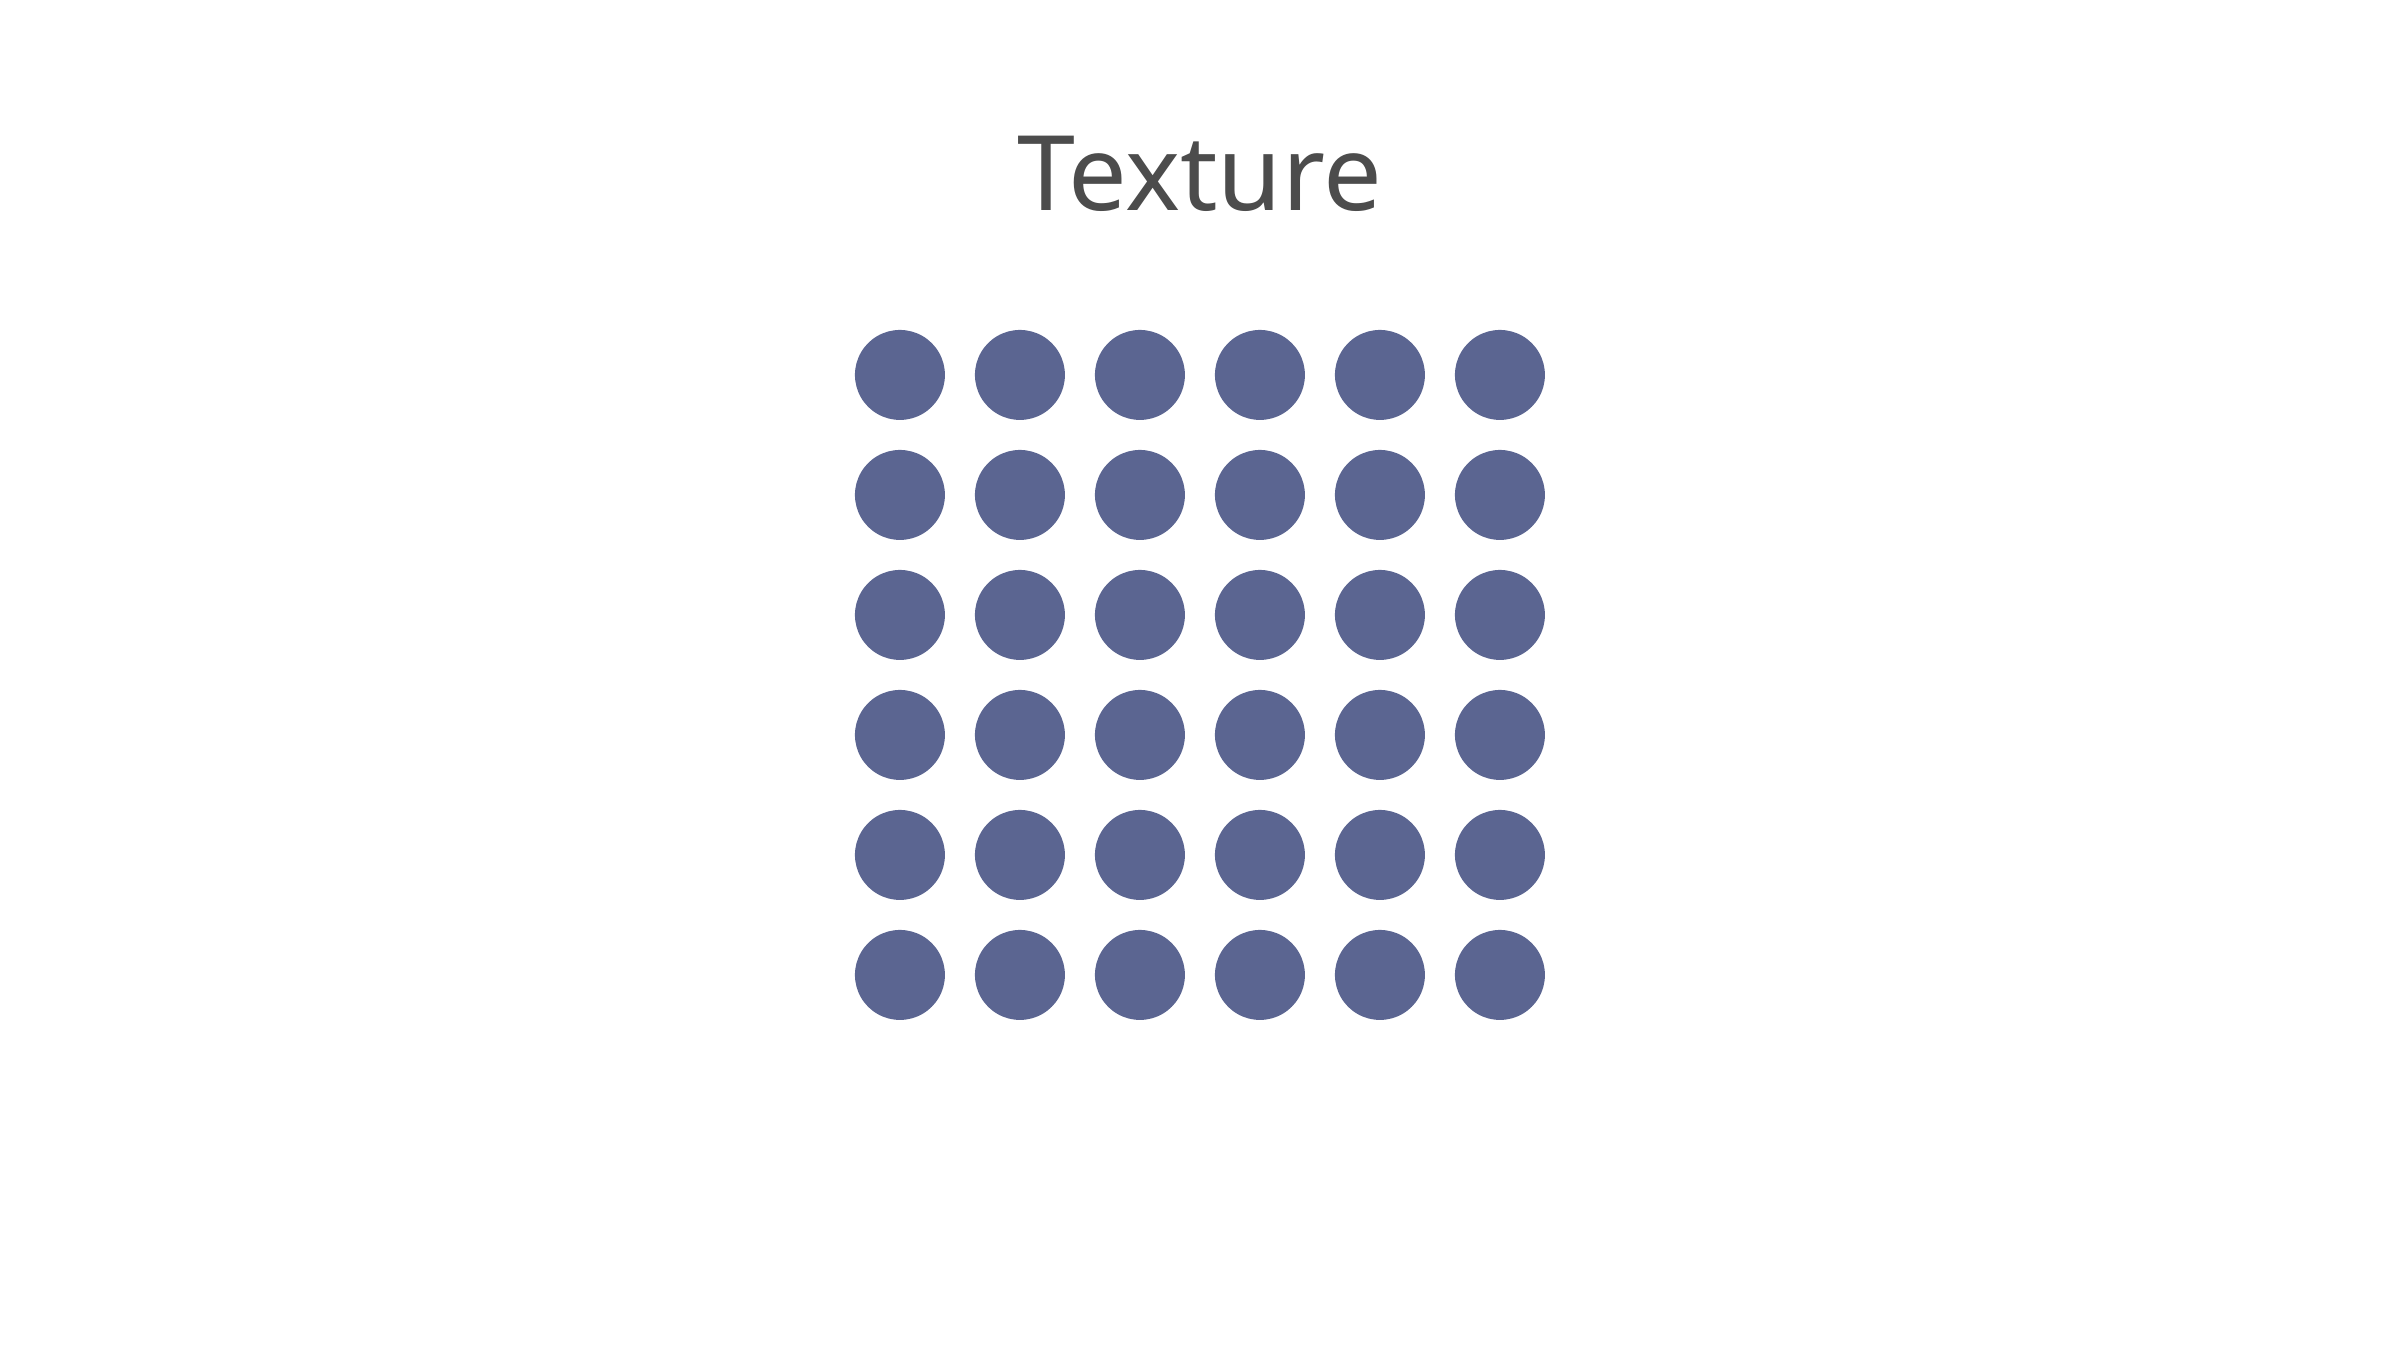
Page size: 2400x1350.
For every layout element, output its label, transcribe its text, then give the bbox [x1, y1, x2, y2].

text_box [974, 449, 1066, 541]
text_box [1214, 929, 1306, 1021]
text_box [1094, 689, 1186, 781]
text_box [854, 449, 946, 541]
text_box [854, 809, 946, 901]
text_box [854, 689, 946, 781]
text_box [854, 569, 946, 661]
text_box [1214, 449, 1306, 541]
text_box [1214, 329, 1306, 421]
text_box [1334, 329, 1426, 421]
text_box [1214, 689, 1306, 781]
text_box [974, 809, 1066, 901]
text_box [974, 569, 1066, 661]
text_box [1454, 329, 1546, 421]
text_box Texture [0, 130, 2400, 231]
text_box [1334, 809, 1426, 901]
text_box [854, 329, 946, 421]
text_box [1094, 569, 1186, 661]
text_box [1454, 449, 1546, 541]
text_box [1454, 929, 1546, 1021]
text_box [1094, 929, 1186, 1021]
text_box [1334, 449, 1426, 541]
text_box [1454, 689, 1546, 781]
text_box [854, 929, 946, 1021]
text_box [974, 929, 1066, 1021]
text_box [1214, 809, 1306, 901]
text_box [1094, 449, 1186, 541]
text_box [1214, 569, 1306, 661]
text_box [1454, 569, 1546, 661]
text_box [1094, 329, 1186, 421]
text_box [1094, 809, 1186, 901]
text_box [1454, 809, 1546, 901]
text_box [1334, 569, 1426, 661]
text_box [974, 689, 1066, 781]
text_box [974, 329, 1066, 421]
text_box [1334, 689, 1426, 781]
text_box [1334, 929, 1426, 1021]
